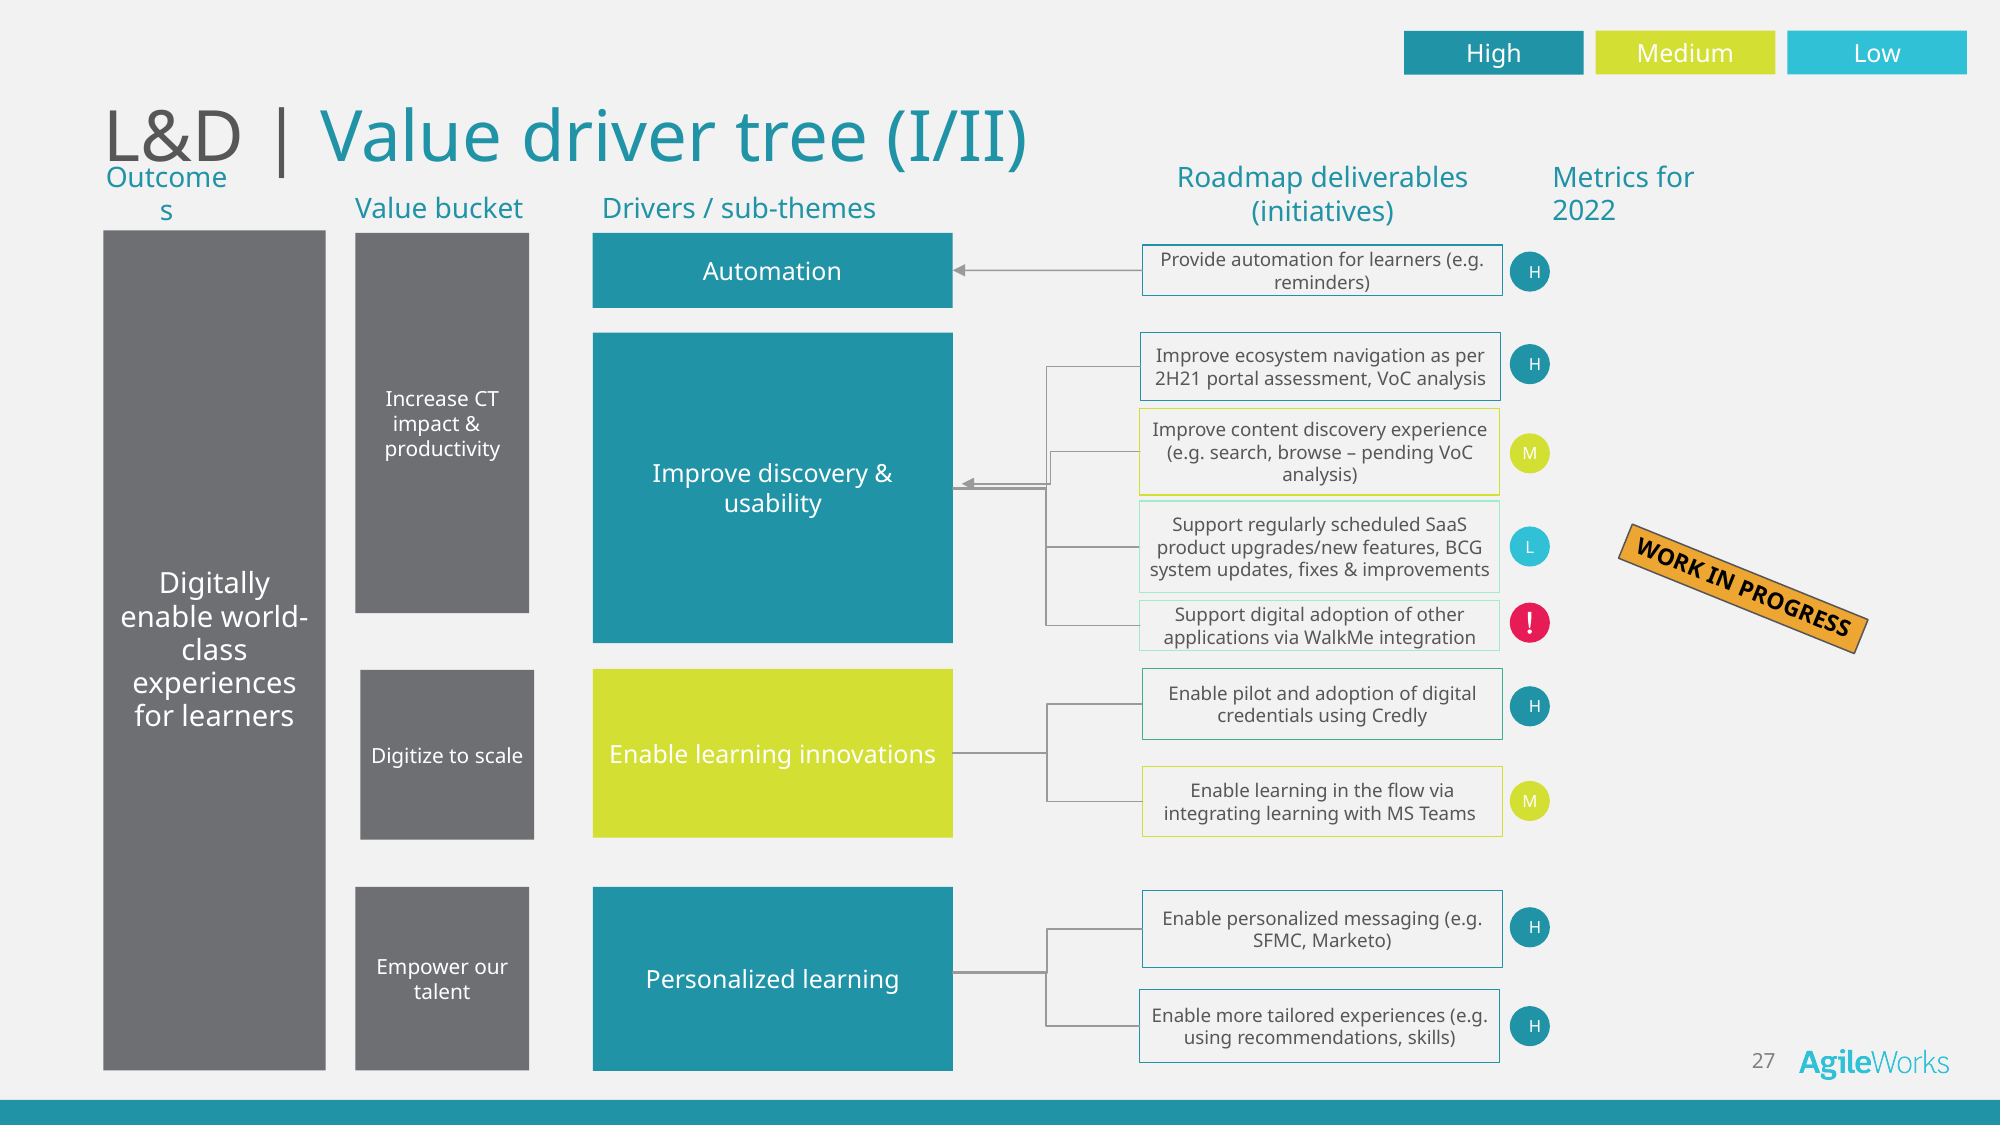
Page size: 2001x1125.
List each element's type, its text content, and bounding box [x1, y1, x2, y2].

text_box Enable pilot and adoption of digital credentials using Credly [1141, 668, 1503, 740]
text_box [952, 928, 1143, 974]
text_box Enable learning in the flow via integrating learning with MS Teams [1141, 766, 1503, 837]
text_box Digitize to scale [359, 669, 535, 840]
text_box Digitally enable world-class experiences for learners [102, 230, 326, 1071]
text_box Provide automation for learners (e.g. reminders) [1141, 244, 1503, 297]
text_box WORK IN PROGRESS [1618, 524, 1869, 654]
text_box H [1508, 906, 1551, 949]
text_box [952, 703, 1143, 752]
text_box Increase CT impact & productivity [354, 232, 530, 614]
picture [1787, 1036, 1950, 1082]
text_box Support regularly scheduled SaaS product upgrades/new features, BCG system updates, fixes & improvements [1140, 500, 1500, 594]
text_box H [1508, 343, 1551, 386]
title L&D | Value driver tree (I/II) [103, 100, 1897, 178]
text_box Enable personalized messaging (e.g. SFMC, Marketo) [1141, 890, 1503, 968]
text_box M [1509, 433, 1550, 474]
text_box Drivers / sub-themes [601, 189, 963, 225]
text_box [952, 366, 1141, 489]
text_box H [1508, 1005, 1551, 1048]
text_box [952, 971, 1140, 1026]
text_box Support digital adoption of other applications via WalkMe integration [1139, 600, 1500, 652]
text_box H [1508, 685, 1551, 728]
text_box Metrics for 2022 [1551, 191, 1759, 227]
text_box Enable learning innovations [592, 668, 954, 838]
text_box L [1509, 526, 1550, 567]
text_box Personalized learning [592, 886, 954, 1072]
text_box Medium [1595, 30, 1776, 75]
text_box High [1403, 30, 1585, 76]
text_box Automation [592, 232, 954, 309]
text_box Low [1786, 30, 1968, 75]
text_box Roadmap deliverables (initiatives) [1139, 146, 1506, 228]
text_box Improve discovery & usability [592, 332, 954, 644]
text_box Enable more tailored experiences (e.g. using recommendations, skills) [1139, 988, 1500, 1063]
text_box Empower our talent [354, 886, 530, 1071]
text_box Improve ecosystem navigation as per 2H21 portal assessment, VoC analysis [1140, 331, 1501, 401]
text_box Improve content discovery experience (e.g. search, browse – pending VoC analysis) [1140, 407, 1501, 496]
text_box Value bucket [354, 190, 716, 225]
text_box M [1509, 780, 1550, 822]
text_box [952, 752, 1143, 802]
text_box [1509, 602, 1551, 643]
text_box Outcomes [103, 191, 230, 227]
text_box H [1508, 250, 1551, 293]
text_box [952, 489, 1140, 626]
